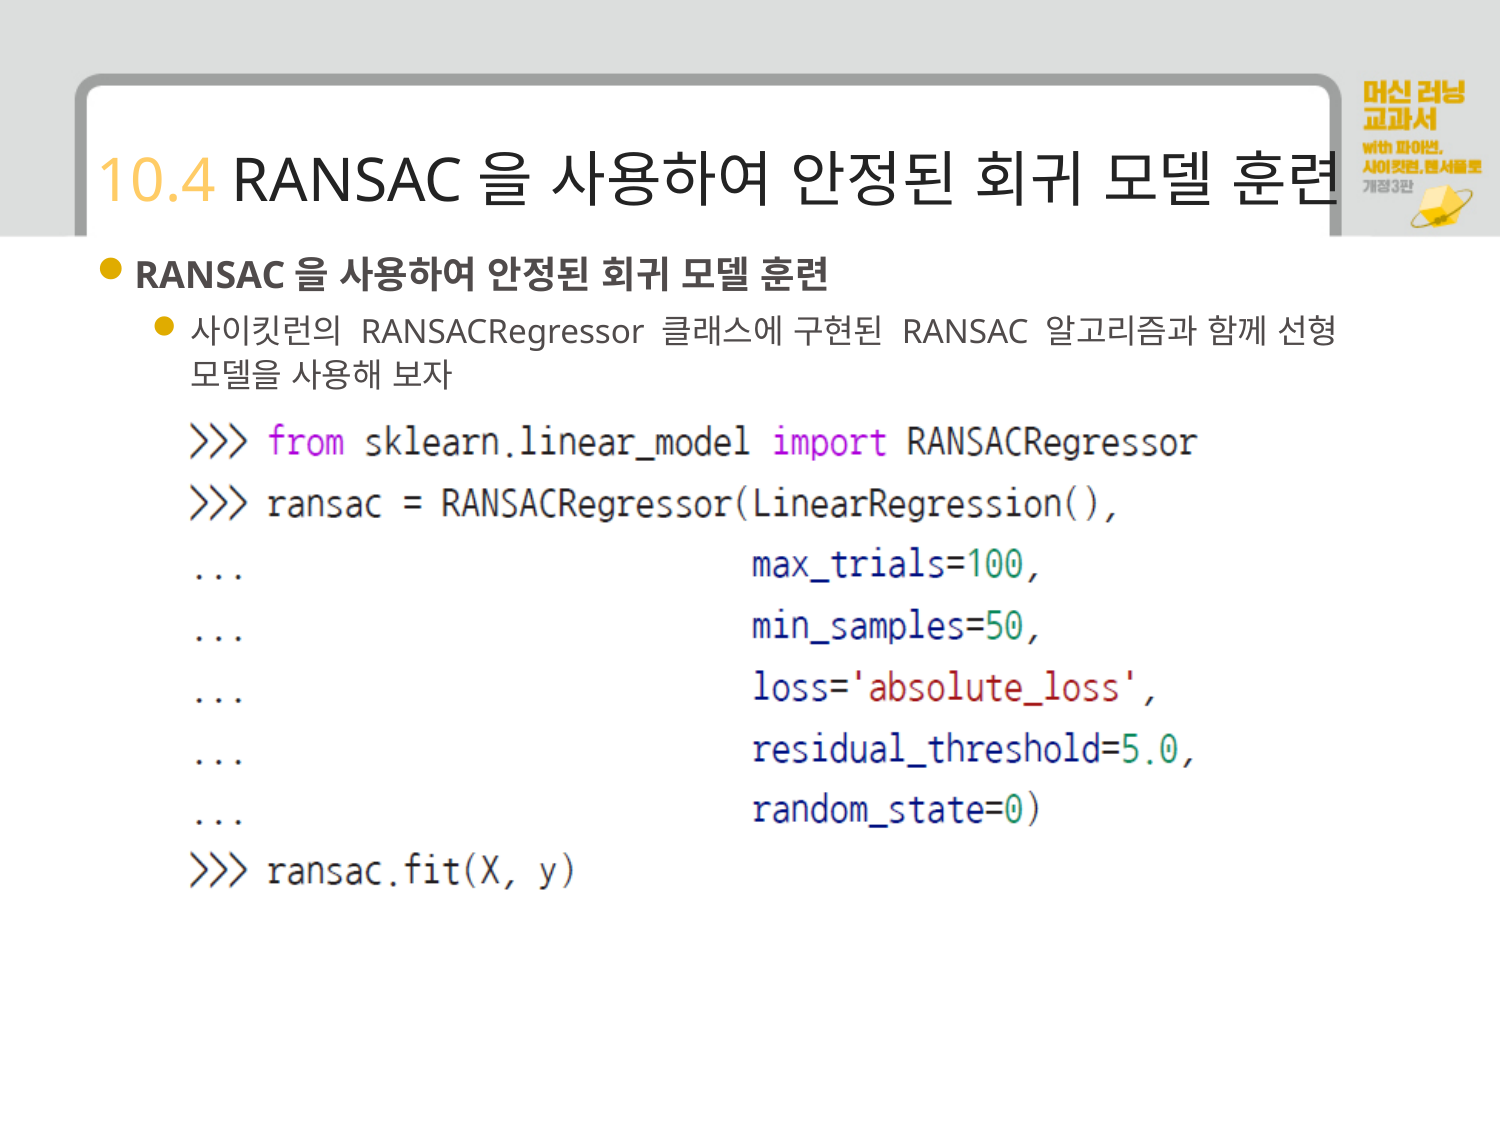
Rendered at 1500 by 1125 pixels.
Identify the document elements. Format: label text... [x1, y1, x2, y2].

list RANSAC을 사용하여 안정된 회귀 모델 훈련 사이킷런의 RANSACRegressor 클래스에 구현된 RANSAC 알고리즘과 함께 선형 모델을 사용해 보자 [81, 239, 1412, 1054]
title 10.4 RANSAC을 사용하여 안정된 회귀 모델 훈련 [81, 90, 1412, 222]
picture [0, 0, 1500, 1125]
